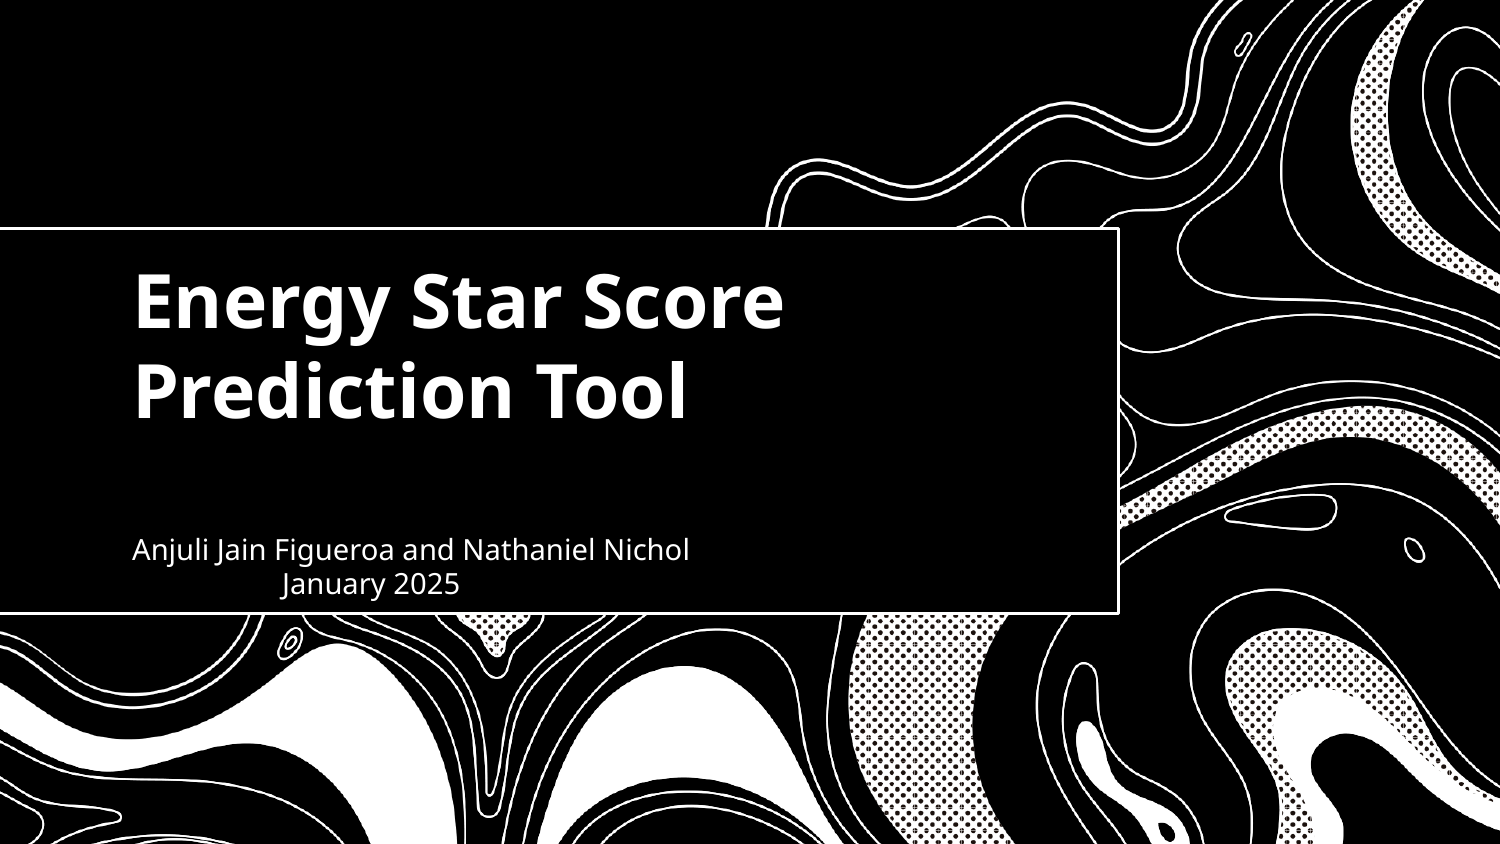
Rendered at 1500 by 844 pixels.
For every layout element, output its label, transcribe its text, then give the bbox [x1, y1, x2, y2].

title Energy Star Score Prediction Tool [116, 238, 1117, 510]
subtitle Anjuli Jain Figueroa and Nathaniel Nichol January 2025 [116, 515, 1117, 573]
picture [0, 0, 1500, 844]
